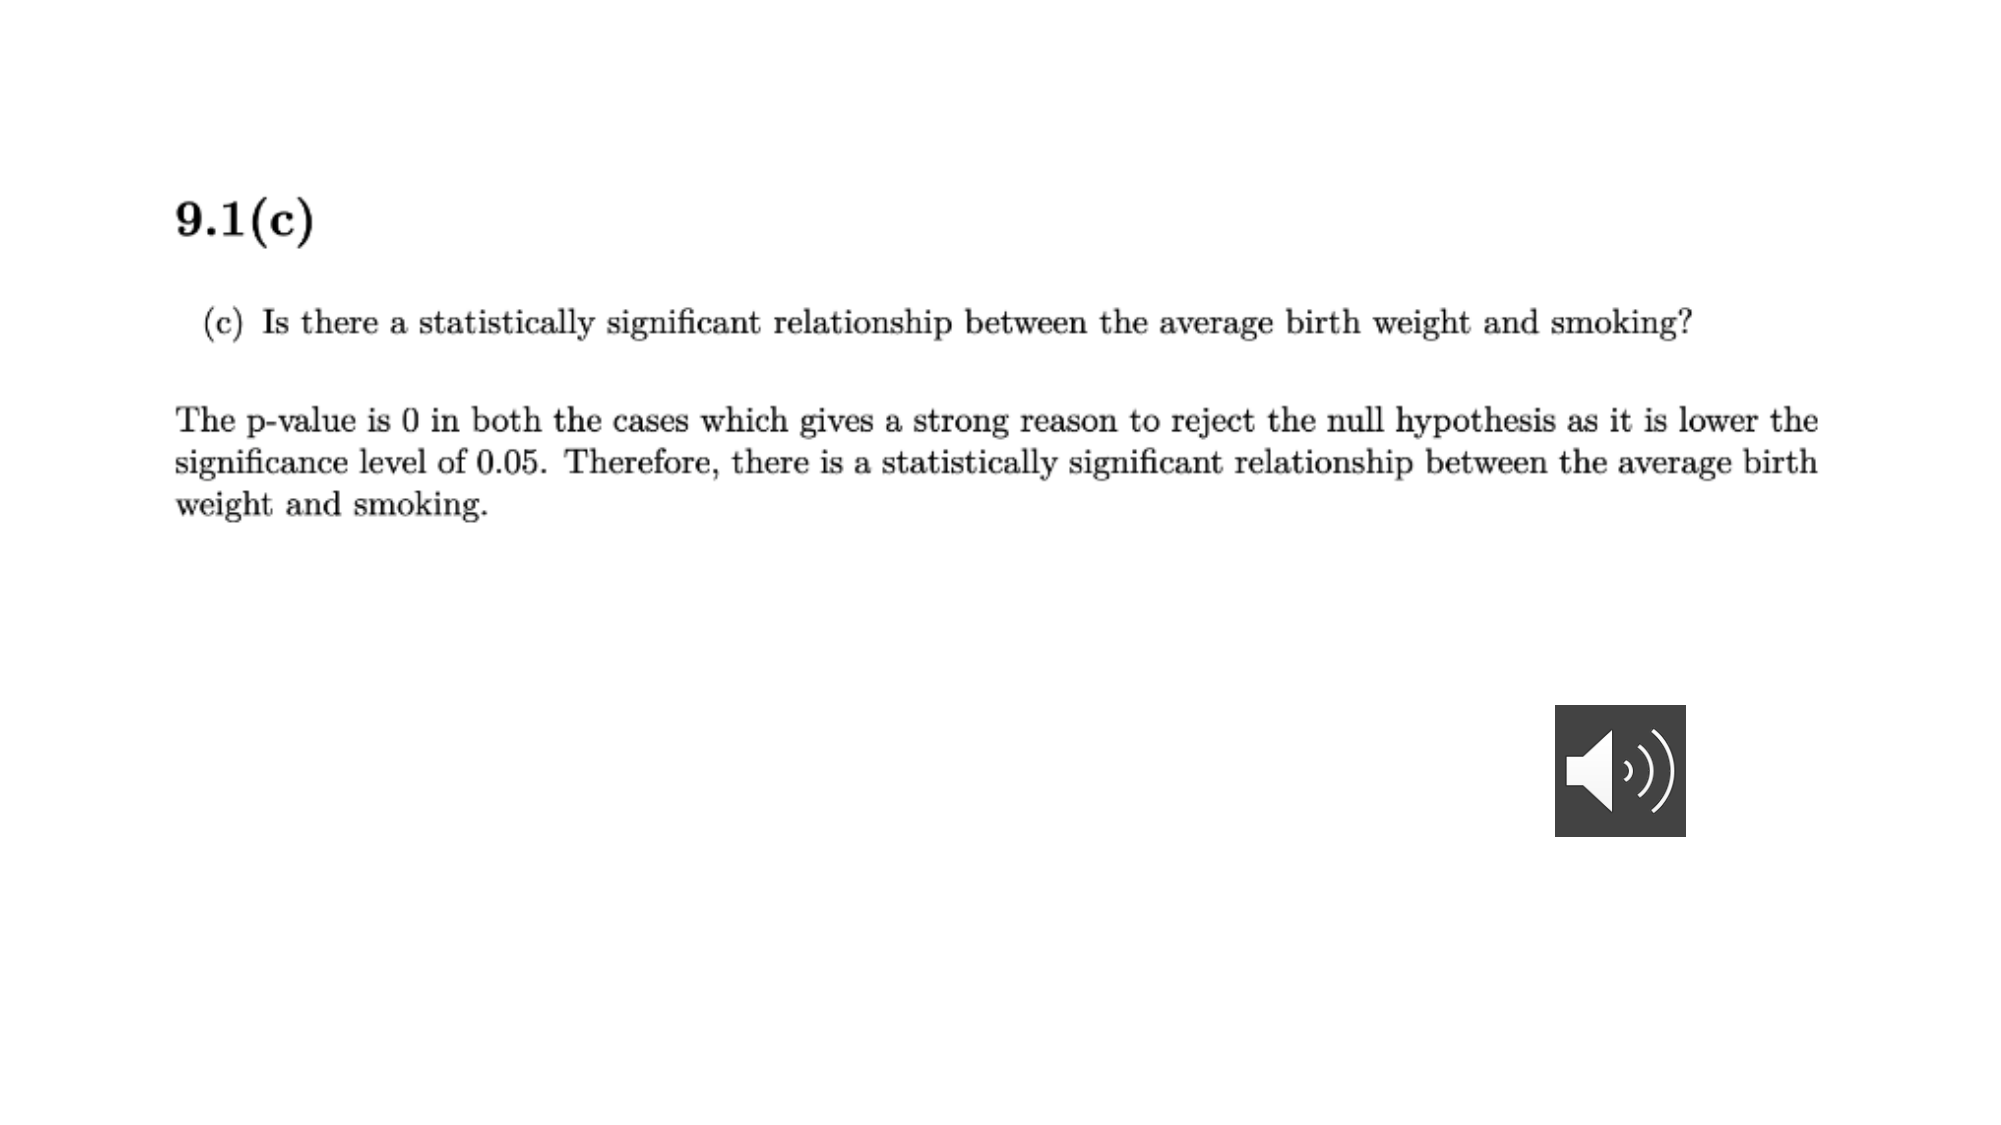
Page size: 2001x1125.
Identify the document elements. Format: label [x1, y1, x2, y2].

list [149, 174, 1875, 574]
picture [1553, 704, 1688, 838]
